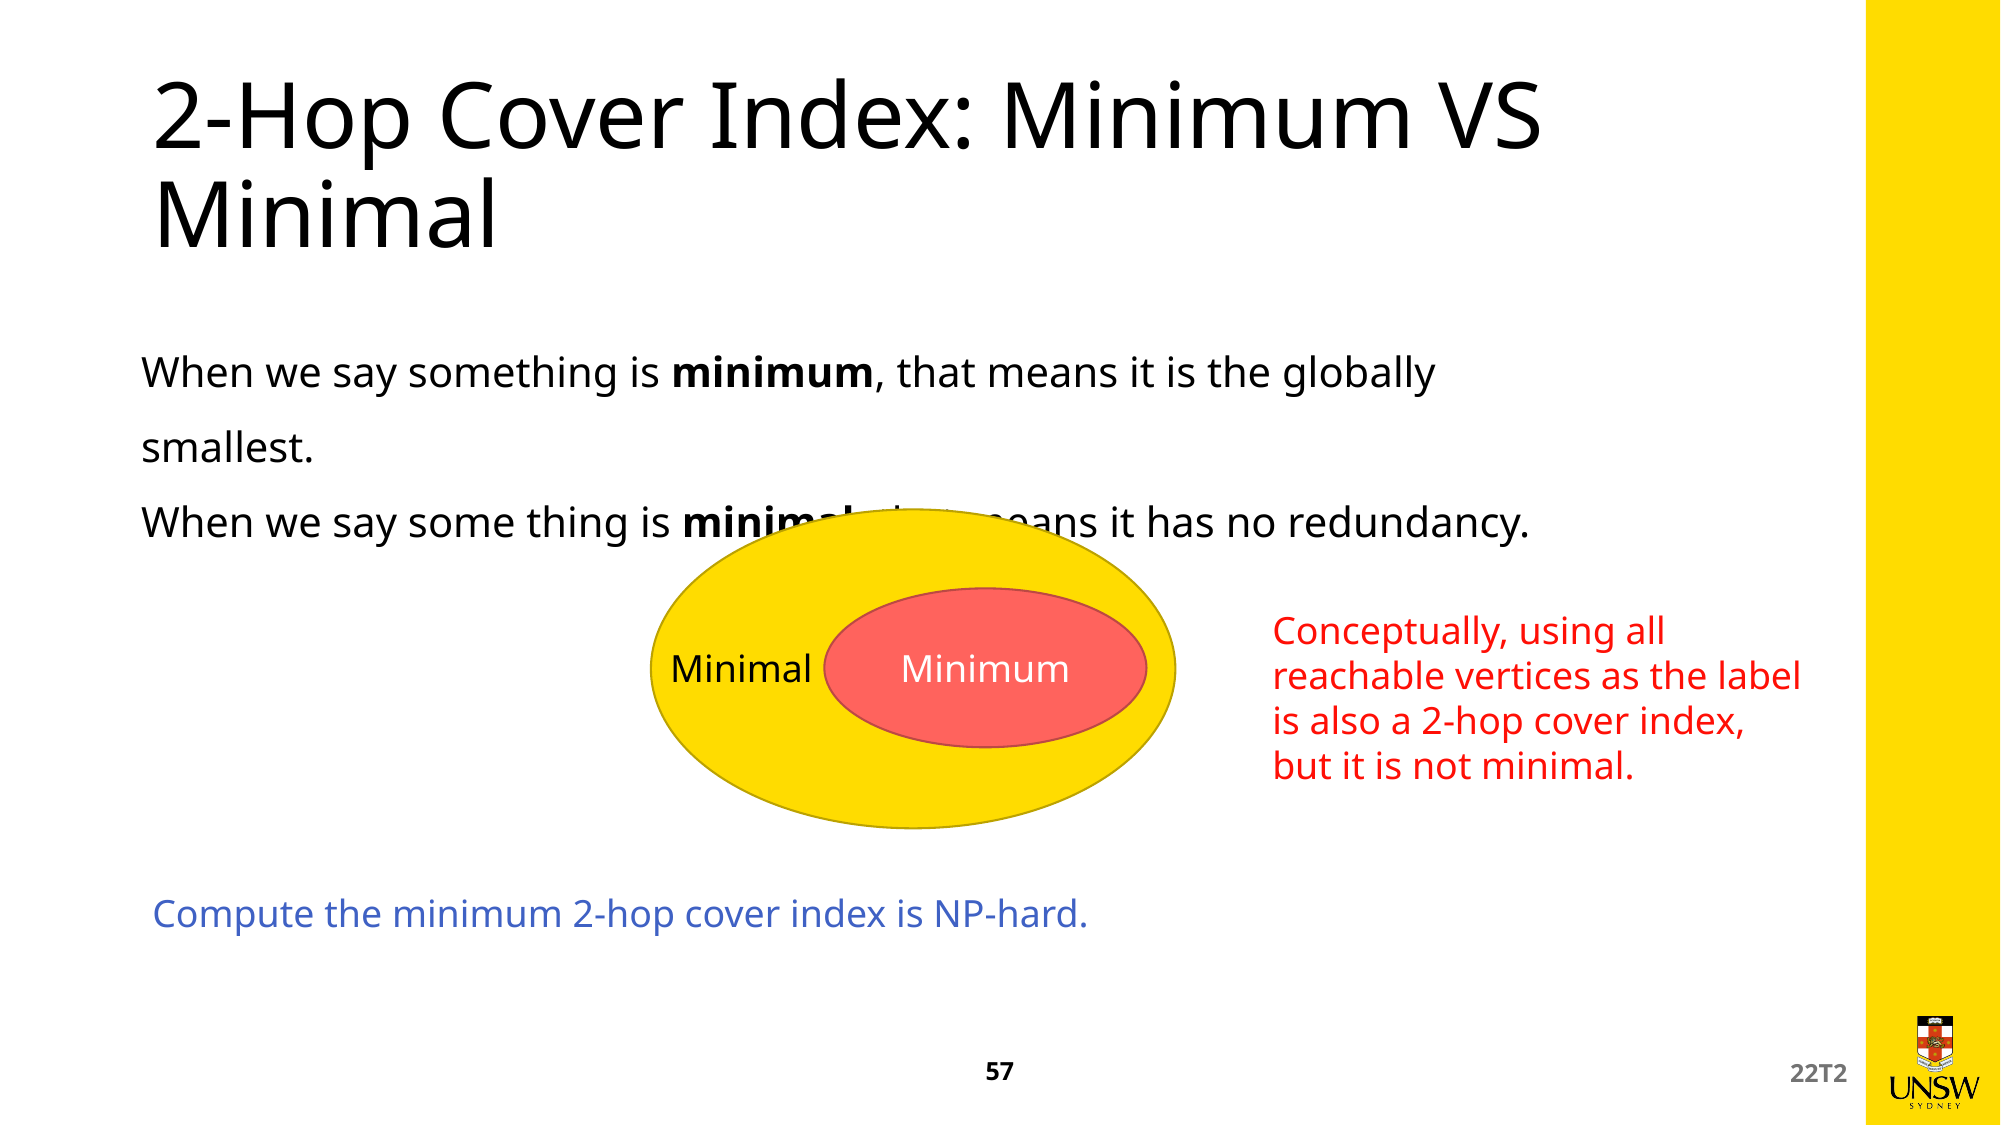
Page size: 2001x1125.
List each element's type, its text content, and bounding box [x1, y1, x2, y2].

slide_number 57 [774, 1042, 1225, 1103]
picture [1890, 1016, 1980, 1109]
text_box [649, 508, 1177, 830]
text_box Conceptually, using all reachable vertices as the label is also a 2-hop cover index, but it is not minimal. [1257, 599, 1825, 795]
text_box Minimum [828, 587, 1148, 749]
text_box When we say something is minimum, that means it is the globally smallest. When we say some thing is minimal, that means it has no redundancy. [126, 313, 1627, 554]
text_box Minimal [655, 637, 828, 698]
title 2-Hop Cover Index: Minimum VS Minimal [137, 59, 1863, 278]
text_box Compute the minimum 2-hop cover index is NP-hard. [137, 859, 1138, 942]
footer 22T2 [1225, 1042, 1863, 1103]
